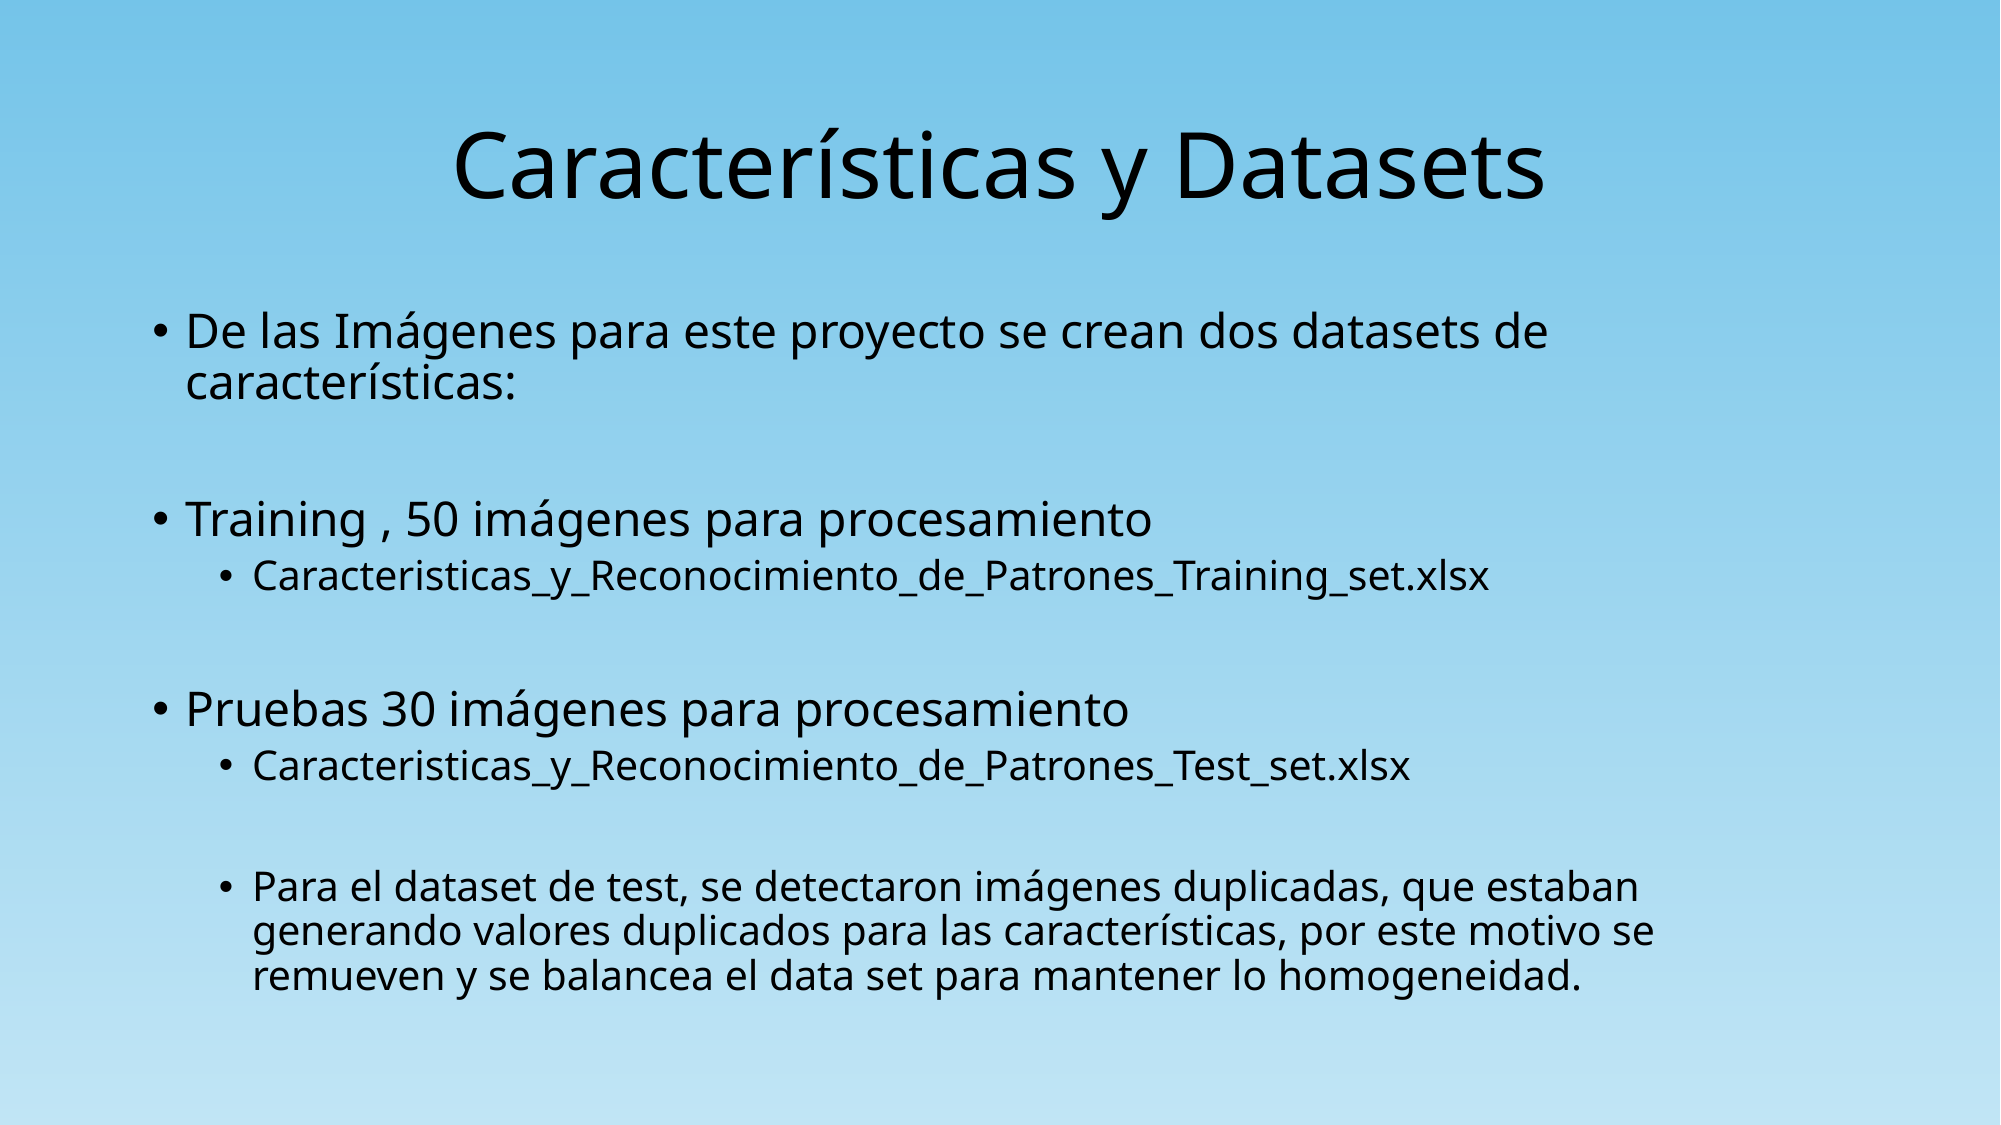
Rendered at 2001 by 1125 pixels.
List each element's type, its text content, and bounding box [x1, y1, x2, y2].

title Características y Datasets [137, 59, 1863, 278]
list De las Imágenes para este proyecto se crean dos datasets de características: Training , 50 imágenes para procesamiento Caracteristicas_y_Reconocimiento_de_Patrones_Training_set.xlsx Pruebas 30 imágenes para procesamiento Caracteristicas_y_Reconocimiento_de_Patrones_Test_set.xlsx Para el dataset de test, se detectaron imágenes duplicadas, que estaban generando valores duplicados para las características, por este motivo se remueven y se balancea el data set para mantener lo homogeneidad. [137, 299, 1863, 1014]
